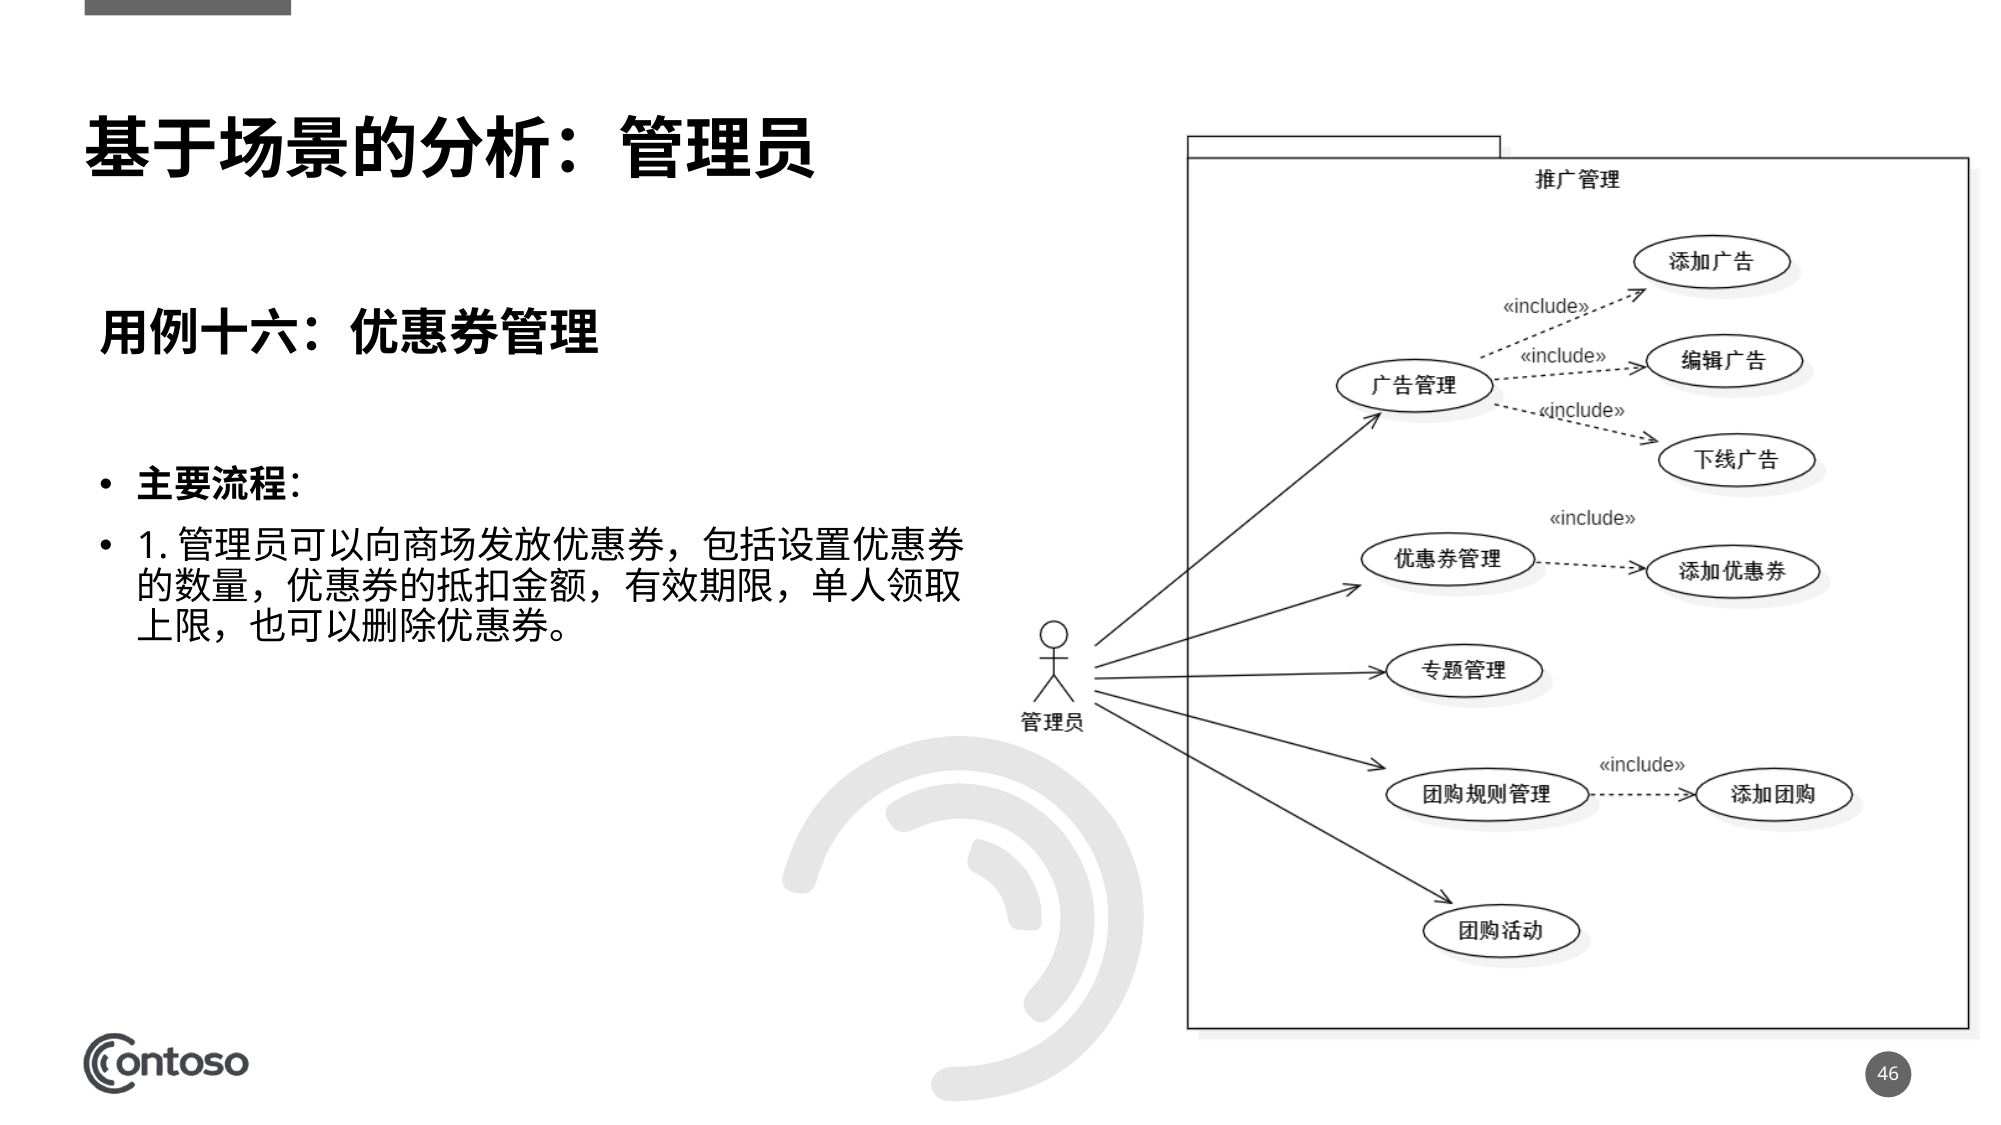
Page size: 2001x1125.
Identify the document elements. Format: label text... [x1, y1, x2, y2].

title 基于场景的分析：管理员 [84, 81, 895, 299]
picture [999, 121, 2000, 1090]
text_box 用例十六：优惠券管理 主要流程： 1.管理员可以向商场发放优惠券，包括设置优惠券的数量，优惠券的抵扣金额，有效期限，单人领取上限，也可以删除优惠券。 [84, 299, 999, 843]
